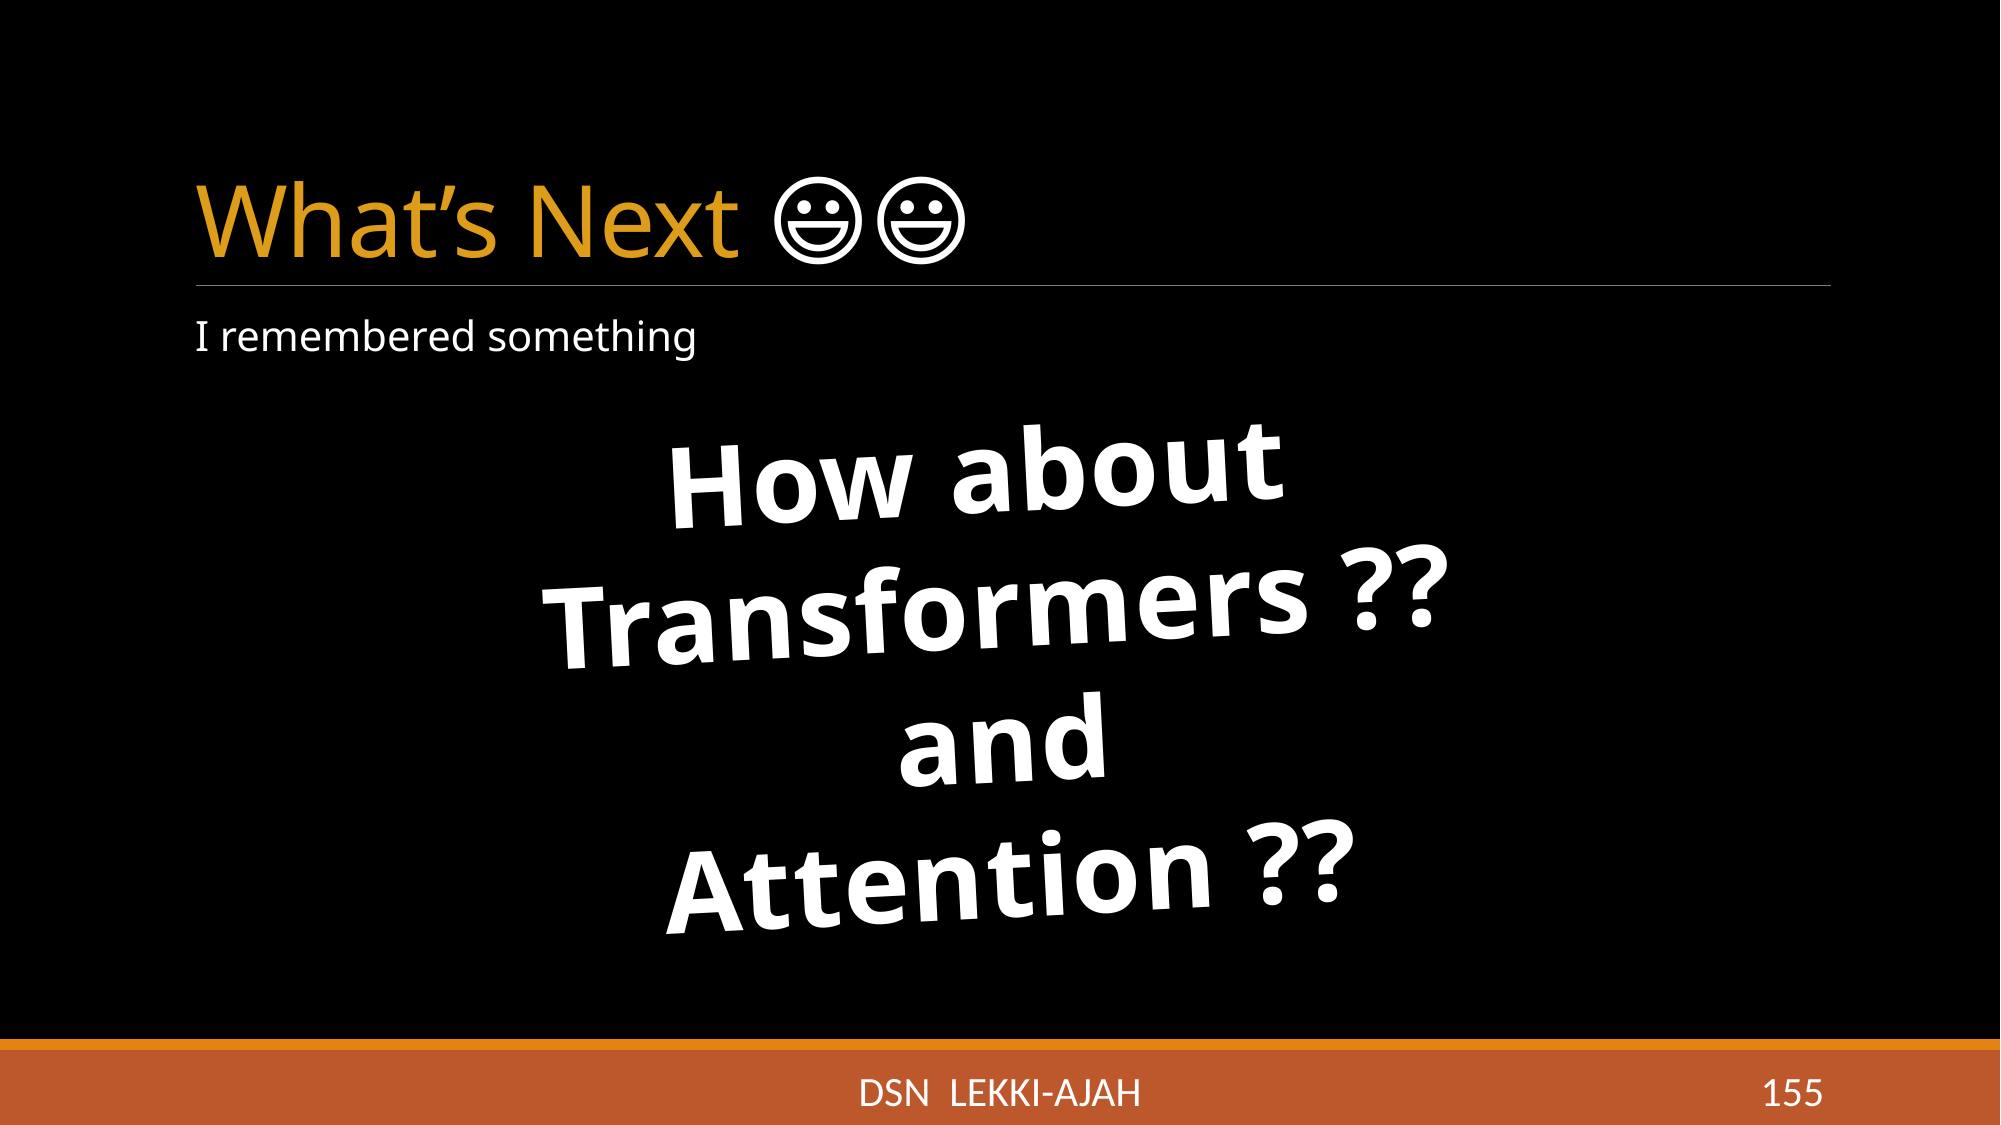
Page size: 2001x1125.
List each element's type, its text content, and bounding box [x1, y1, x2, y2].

footer DSN LEKKI-AJAH [604, 1059, 1396, 1120]
slide_number 155 [1624, 1059, 1840, 1120]
title What’s Next 😃😃 [180, 47, 1830, 285]
list I remembered something [180, 302, 1830, 550]
text_box How about Transformers ?? and Attention ?? [152, 349, 1848, 990]
list I remembered something [717, 905, 1830, 963]
